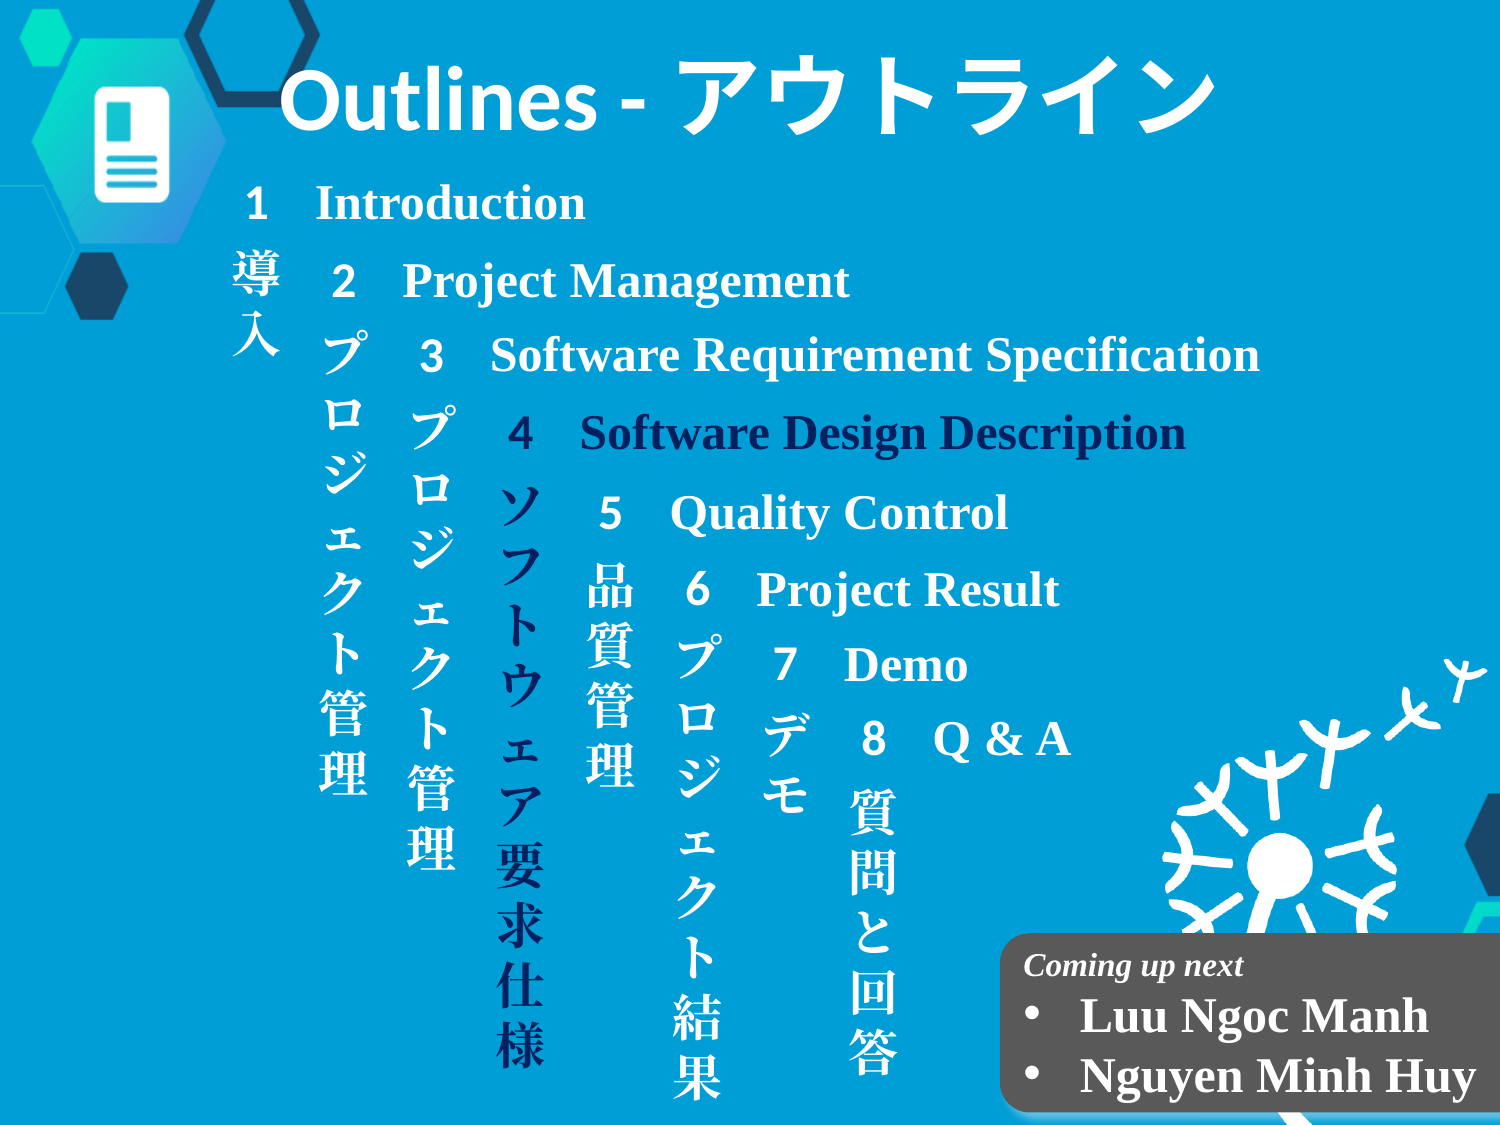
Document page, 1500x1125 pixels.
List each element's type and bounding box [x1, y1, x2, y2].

picture [1445, 660, 1486, 702]
picture [67, 253, 127, 319]
picture [1466, 794, 1500, 895]
picture [1140, 76, 1213, 132]
picture [20, 10, 71, 66]
picture [1236, 751, 1307, 820]
picture [566, 85, 596, 130]
picture [186, 0, 338, 130]
picture [346, 86, 384, 130]
picture [1385, 688, 1440, 740]
picture [450, 86, 460, 129]
picture [772, 56, 843, 134]
picture [391, 73, 419, 130]
picture [1143, 62, 1172, 88]
text_box [212, 162, 1338, 1120]
picture [966, 60, 1020, 71]
picture [680, 62, 755, 96]
picture [622, 100, 644, 108]
picture [1163, 822, 1232, 893]
picture [428, 66, 438, 129]
picture [32, 39, 225, 243]
picture [1300, 720, 1370, 789]
picture [449, 66, 462, 79]
picture [519, 85, 559, 130]
picture [685, 81, 719, 134]
picture [473, 85, 511, 129]
picture [1325, 805, 1396, 874]
picture [1043, 57, 1116, 133]
picture [958, 82, 1026, 134]
picture [1178, 764, 1248, 836]
picture [882, 58, 931, 133]
picture [1028, 833, 1500, 1125]
